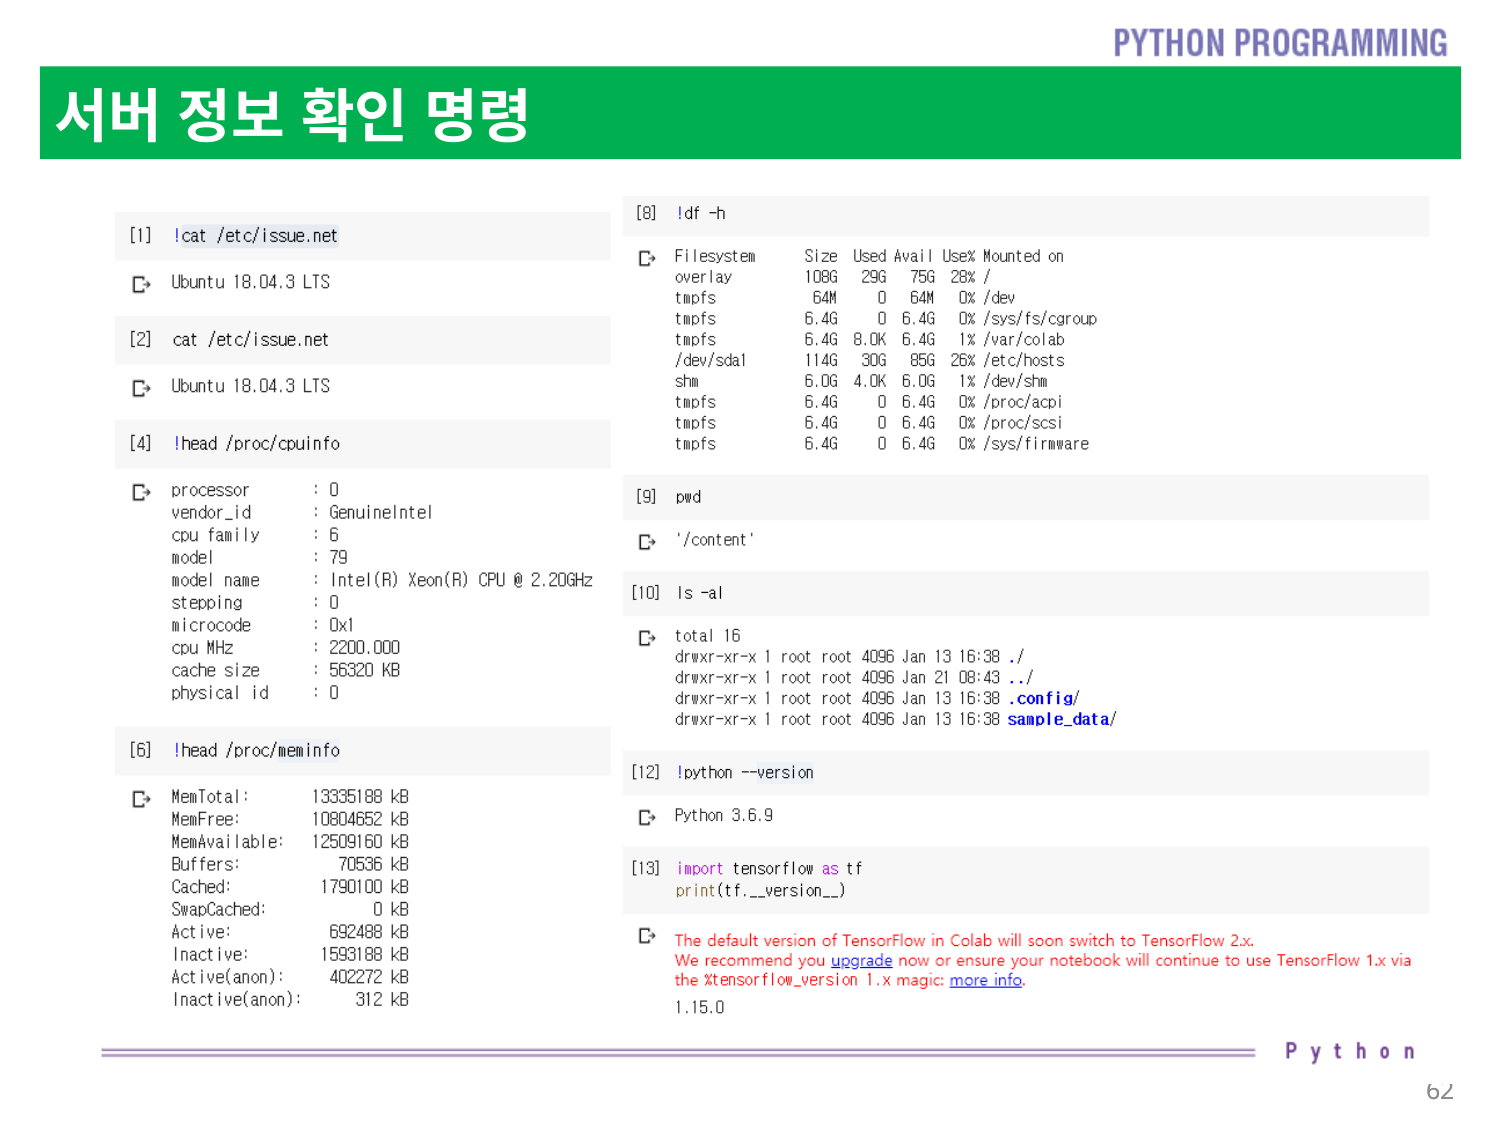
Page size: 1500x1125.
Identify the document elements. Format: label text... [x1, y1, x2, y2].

title 서버 정보 확인 명령 [39, 76, 1444, 152]
picture [18, 196, 1483, 1084]
picture [1106, 13, 1462, 66]
slide_number 62 [1119, 1071, 1470, 1112]
